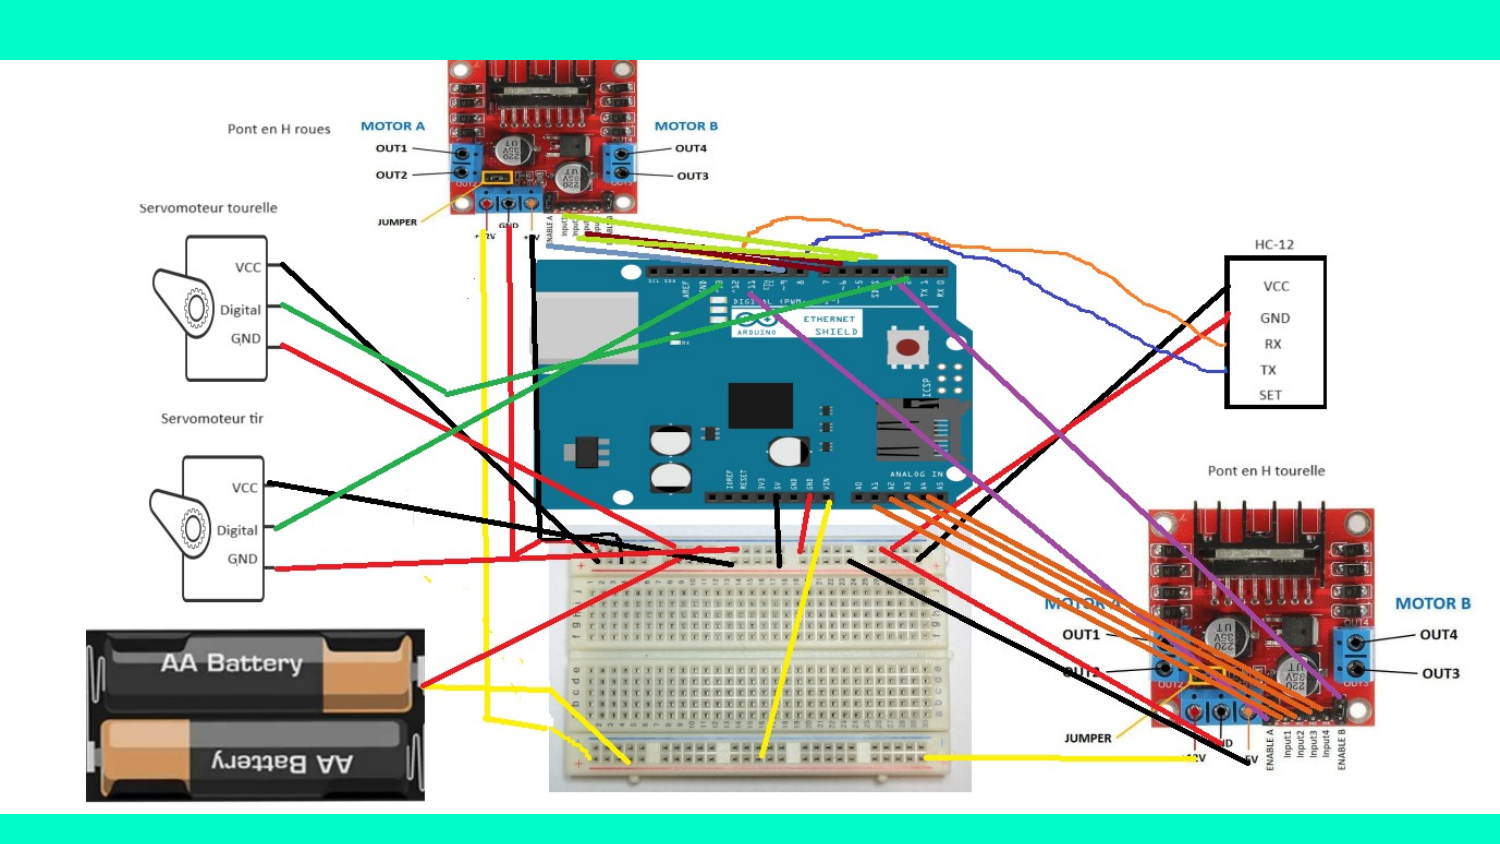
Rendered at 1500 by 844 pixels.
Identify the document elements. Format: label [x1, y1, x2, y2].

picture [0, 60, 1500, 814]
